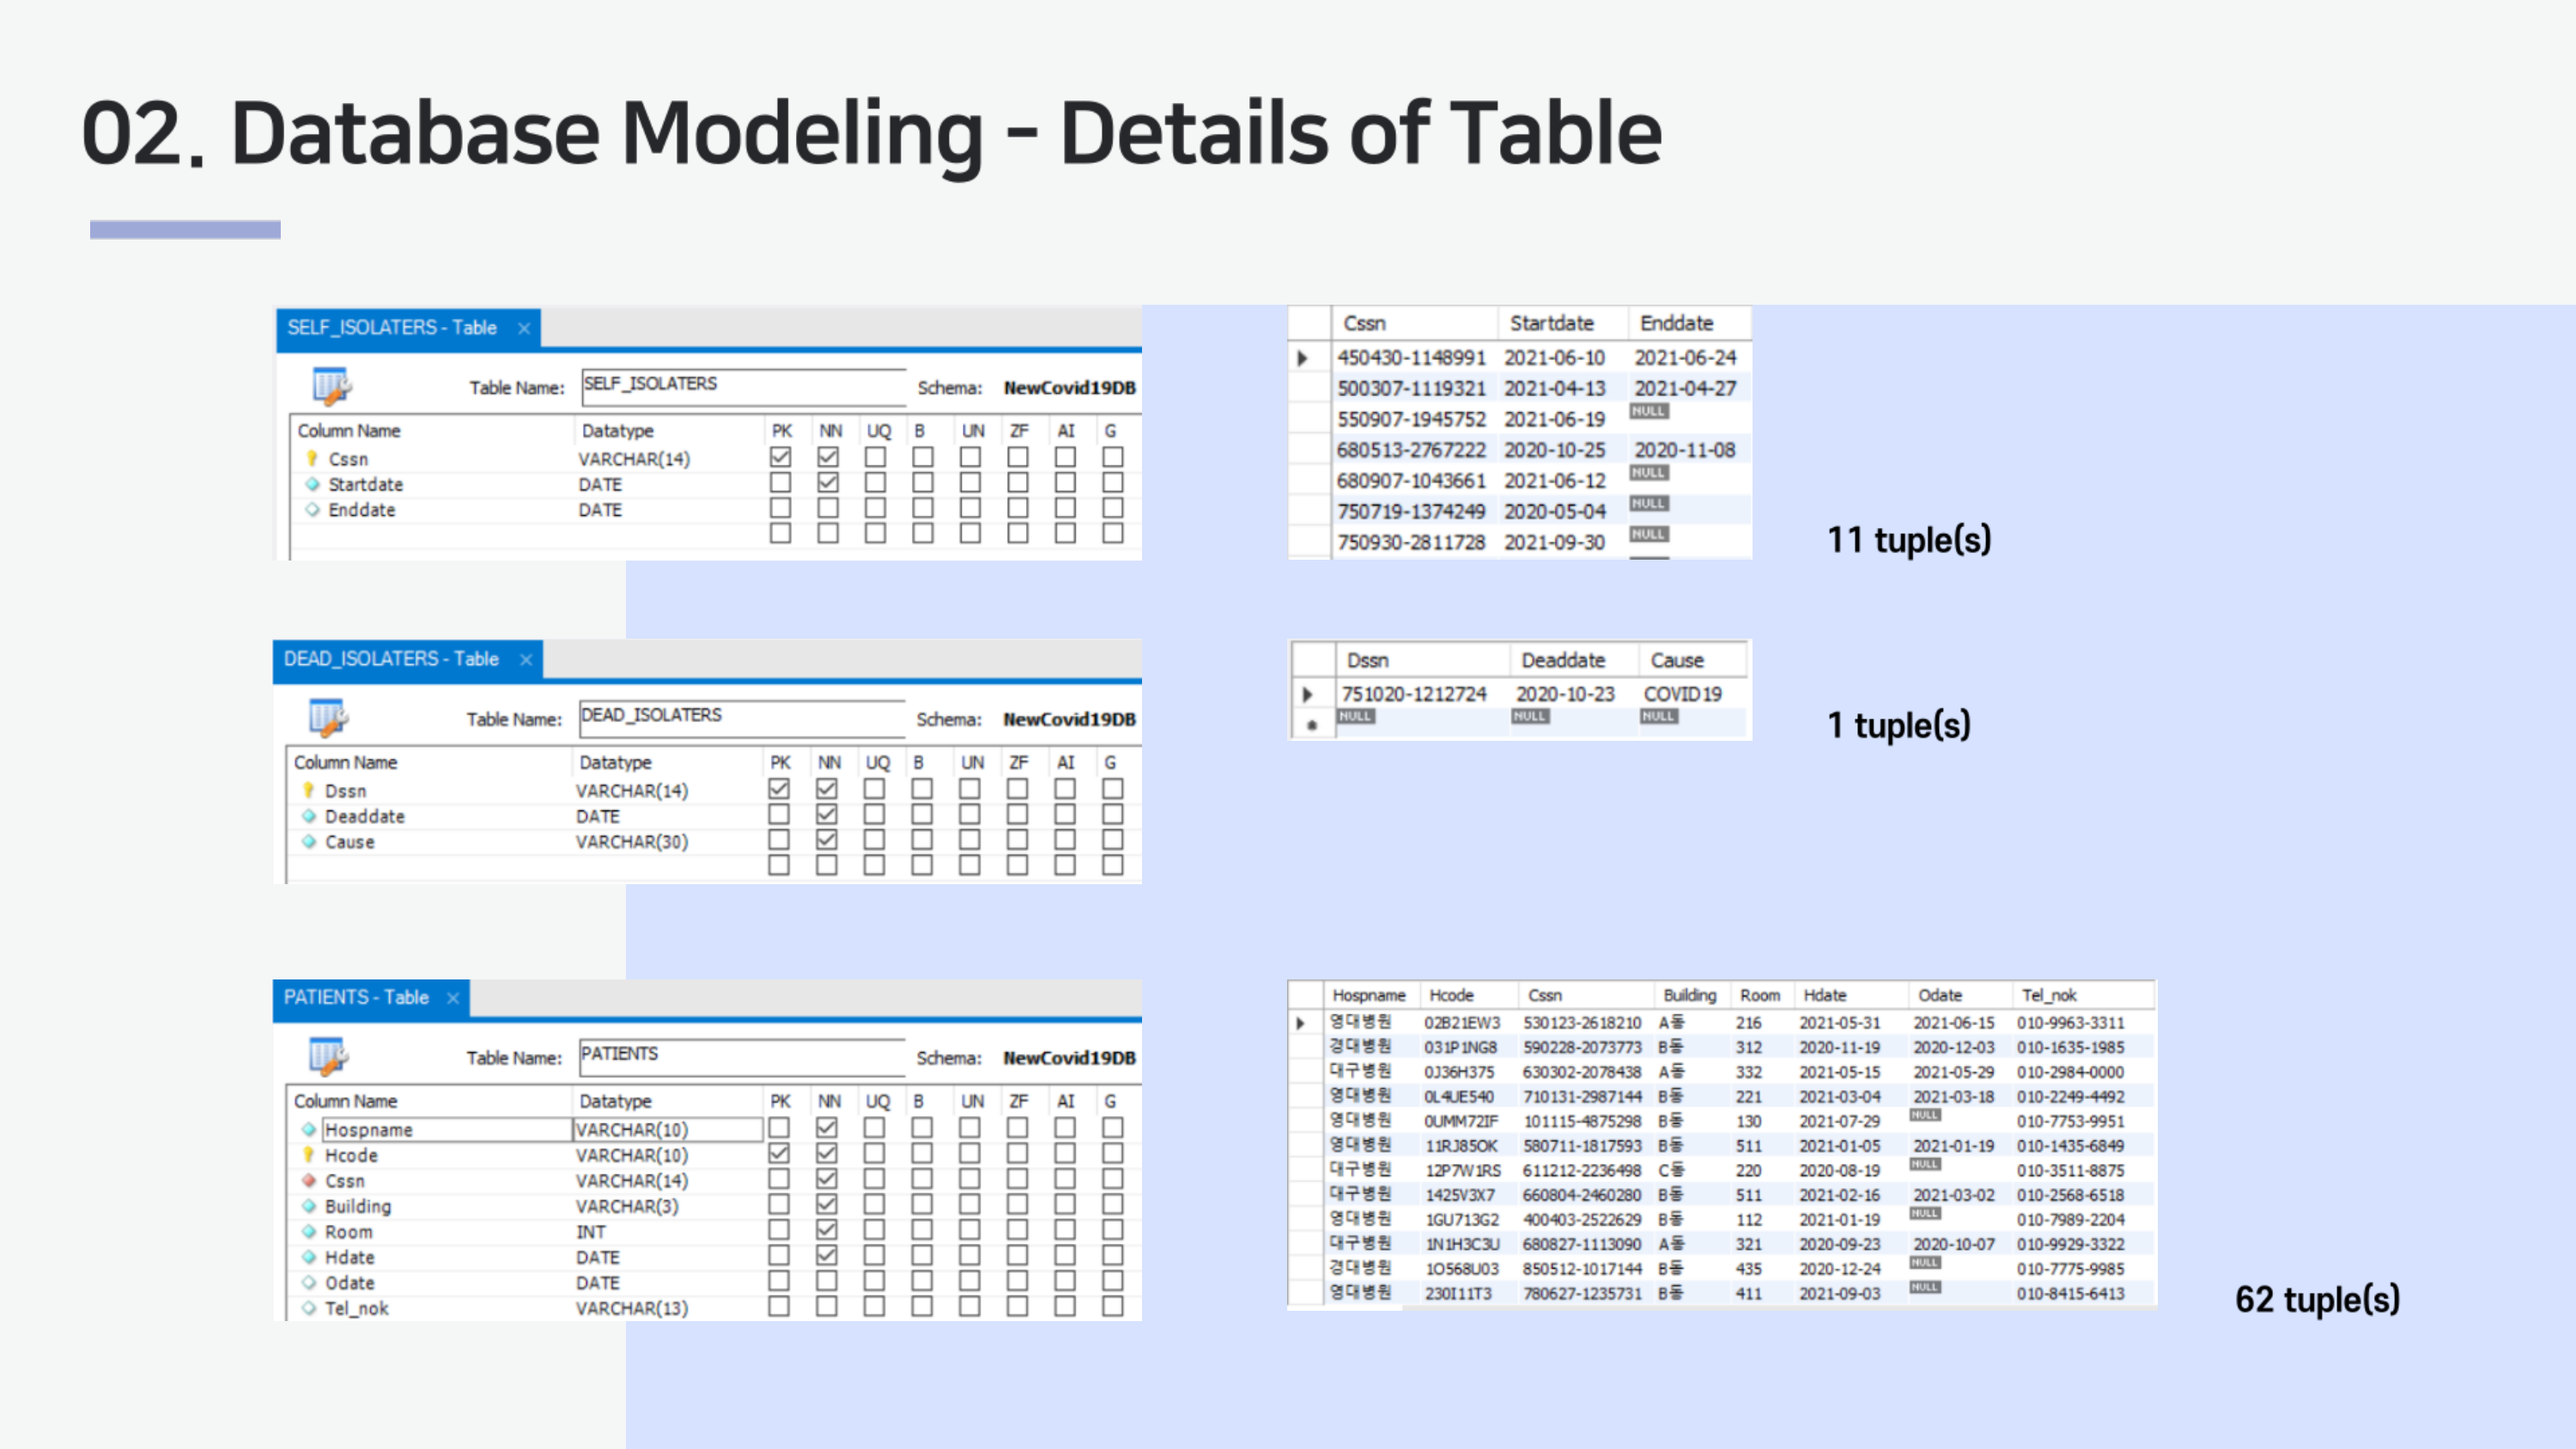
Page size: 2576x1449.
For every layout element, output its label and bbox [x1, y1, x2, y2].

text_box [90, 195, 281, 265]
text_box [1287, 305, 1753, 561]
picture [1820, 511, 2008, 576]
text_box [271, 979, 1142, 1321]
text_box [1287, 979, 2158, 1311]
text_box [271, 639, 1142, 885]
text_box [1287, 639, 1753, 741]
picture [67, 62, 1705, 234]
text_box [271, 305, 1142, 561]
text_box [626, 305, 2576, 1449]
picture [1820, 696, 1988, 762]
picture [2229, 1270, 2417, 1337]
